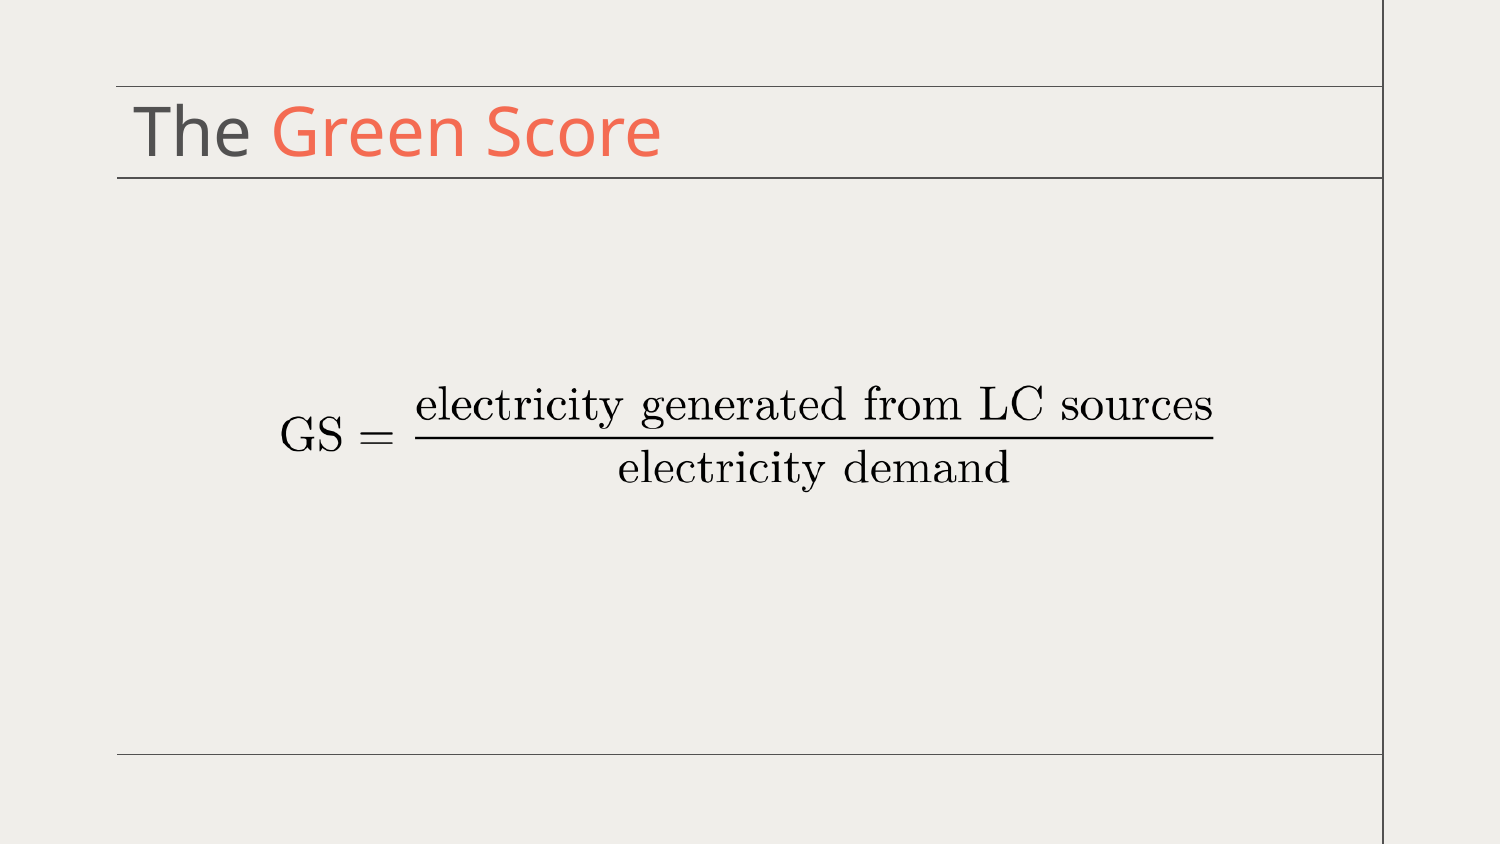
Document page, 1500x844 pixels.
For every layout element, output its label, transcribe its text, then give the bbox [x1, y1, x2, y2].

title The Green Score [118, 87, 1382, 167]
picture [261, 375, 1227, 498]
